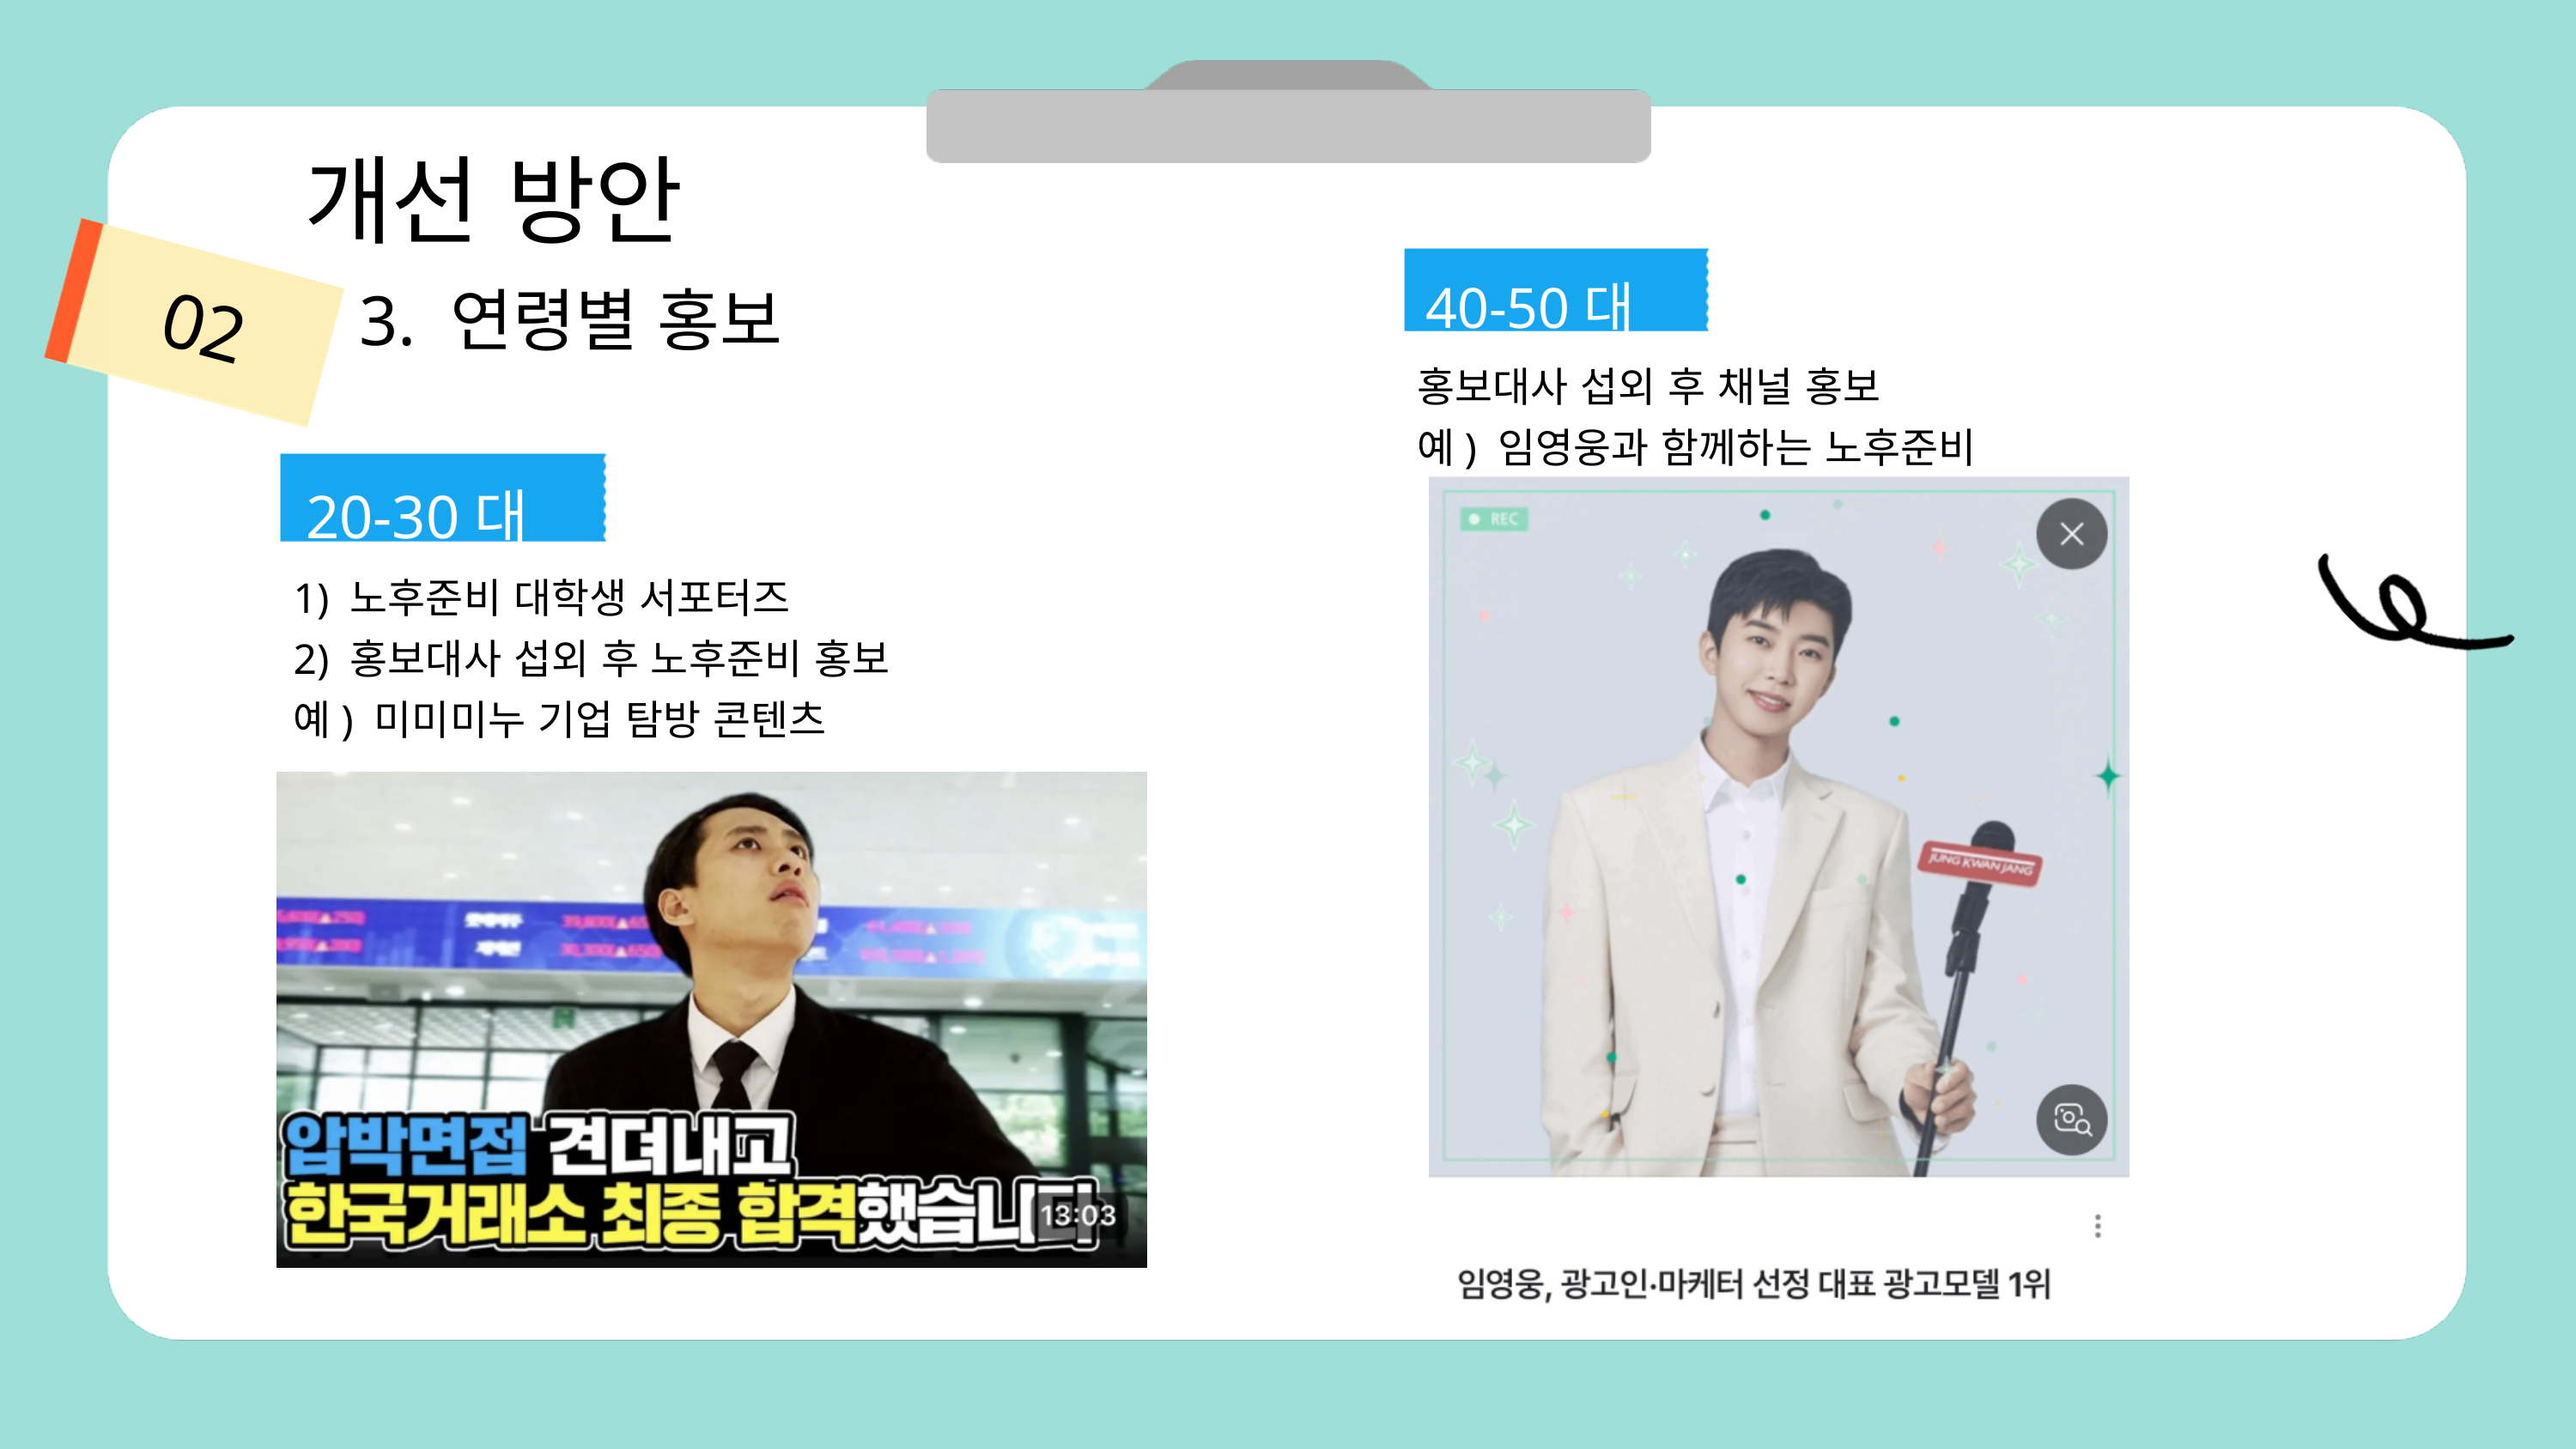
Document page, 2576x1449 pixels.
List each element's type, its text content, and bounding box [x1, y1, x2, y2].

text_box 02 [88, 243, 101, 249]
picture [44, 60, 2515, 1342]
